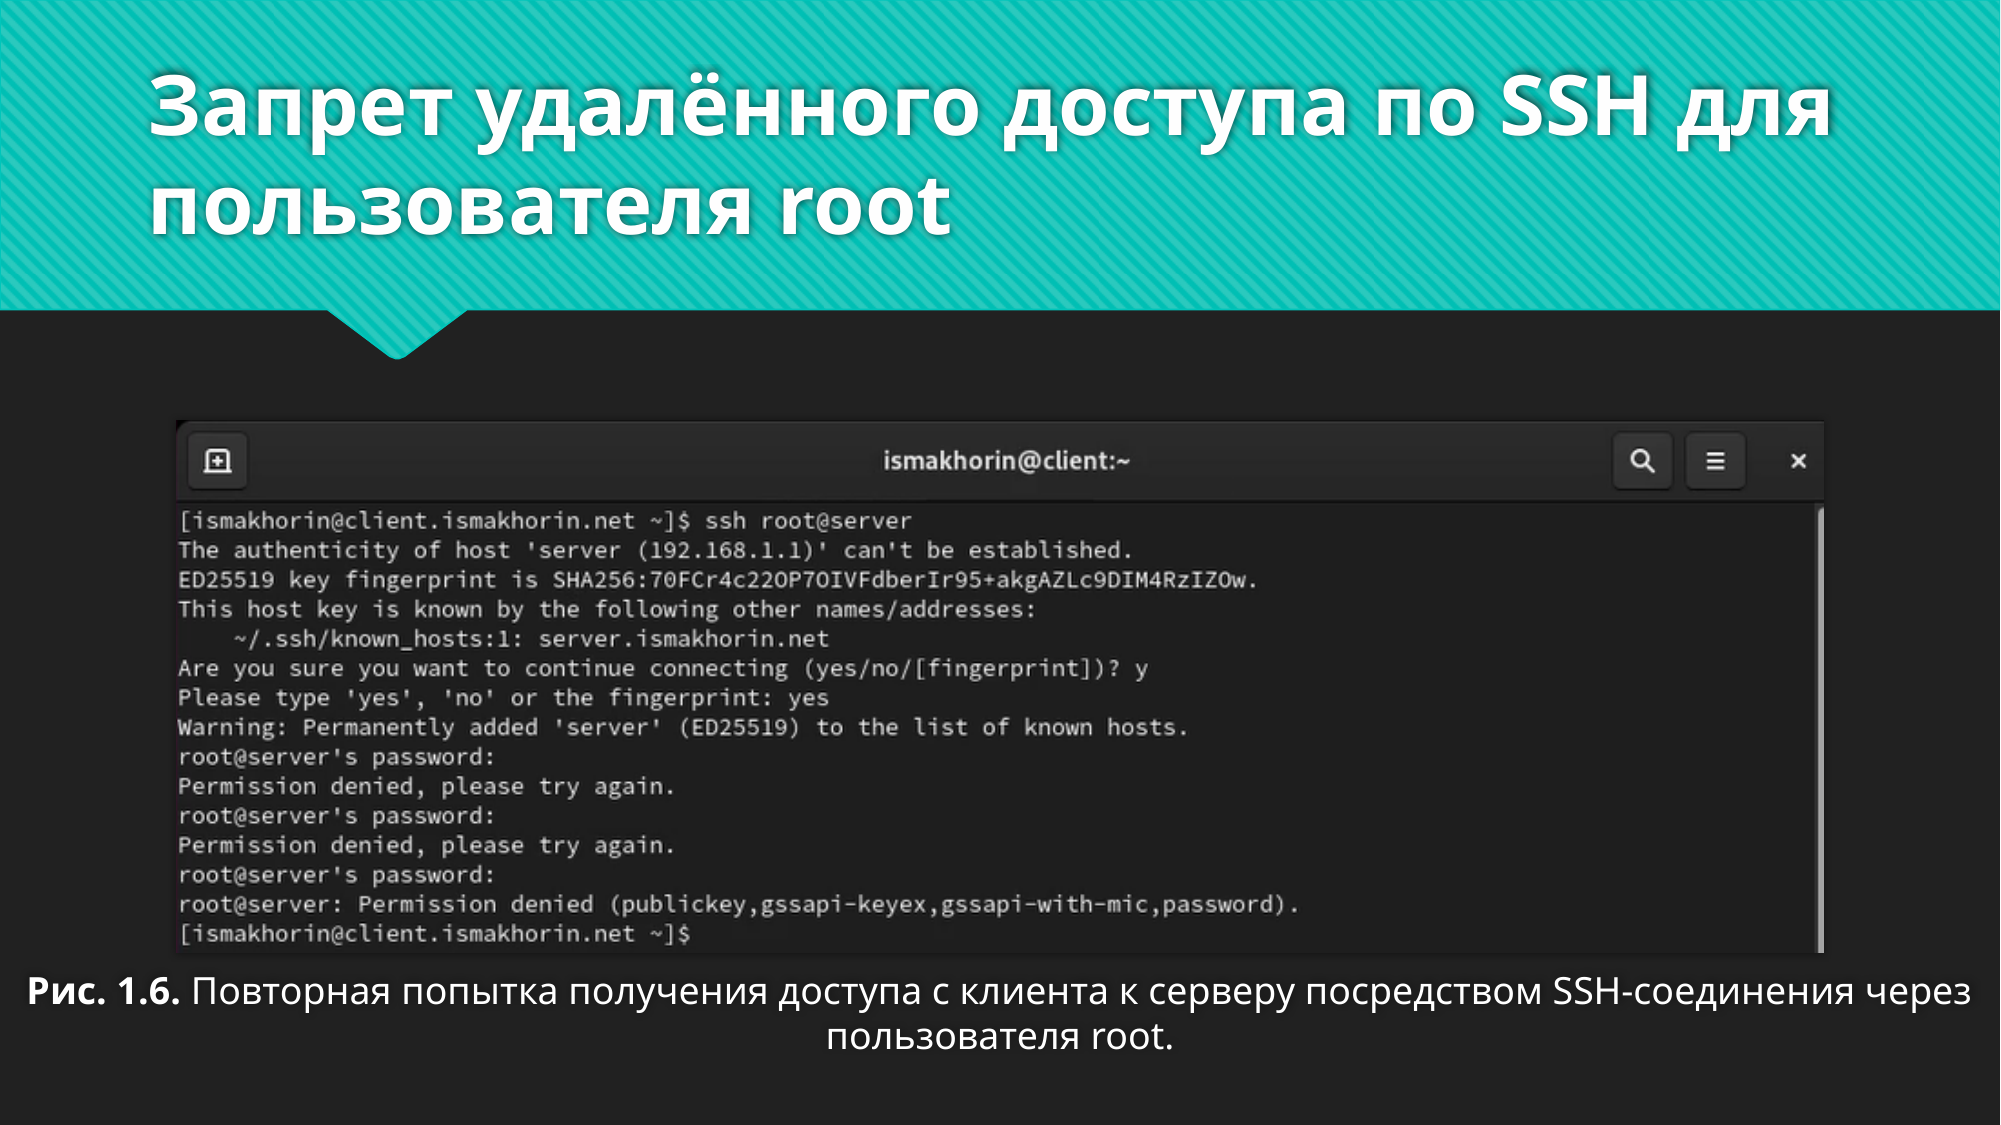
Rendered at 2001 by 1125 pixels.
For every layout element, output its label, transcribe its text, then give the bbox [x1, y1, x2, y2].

text_box Рис. 1.6. Повторная попытка получения доступа с клиента к серверу посредством SSH-соединения через пользователя root. [0, 932, 2000, 1092]
title Запрет удалённого доступа по SSH для пользователя root [132, 100, 1868, 260]
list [175, 420, 1825, 954]
